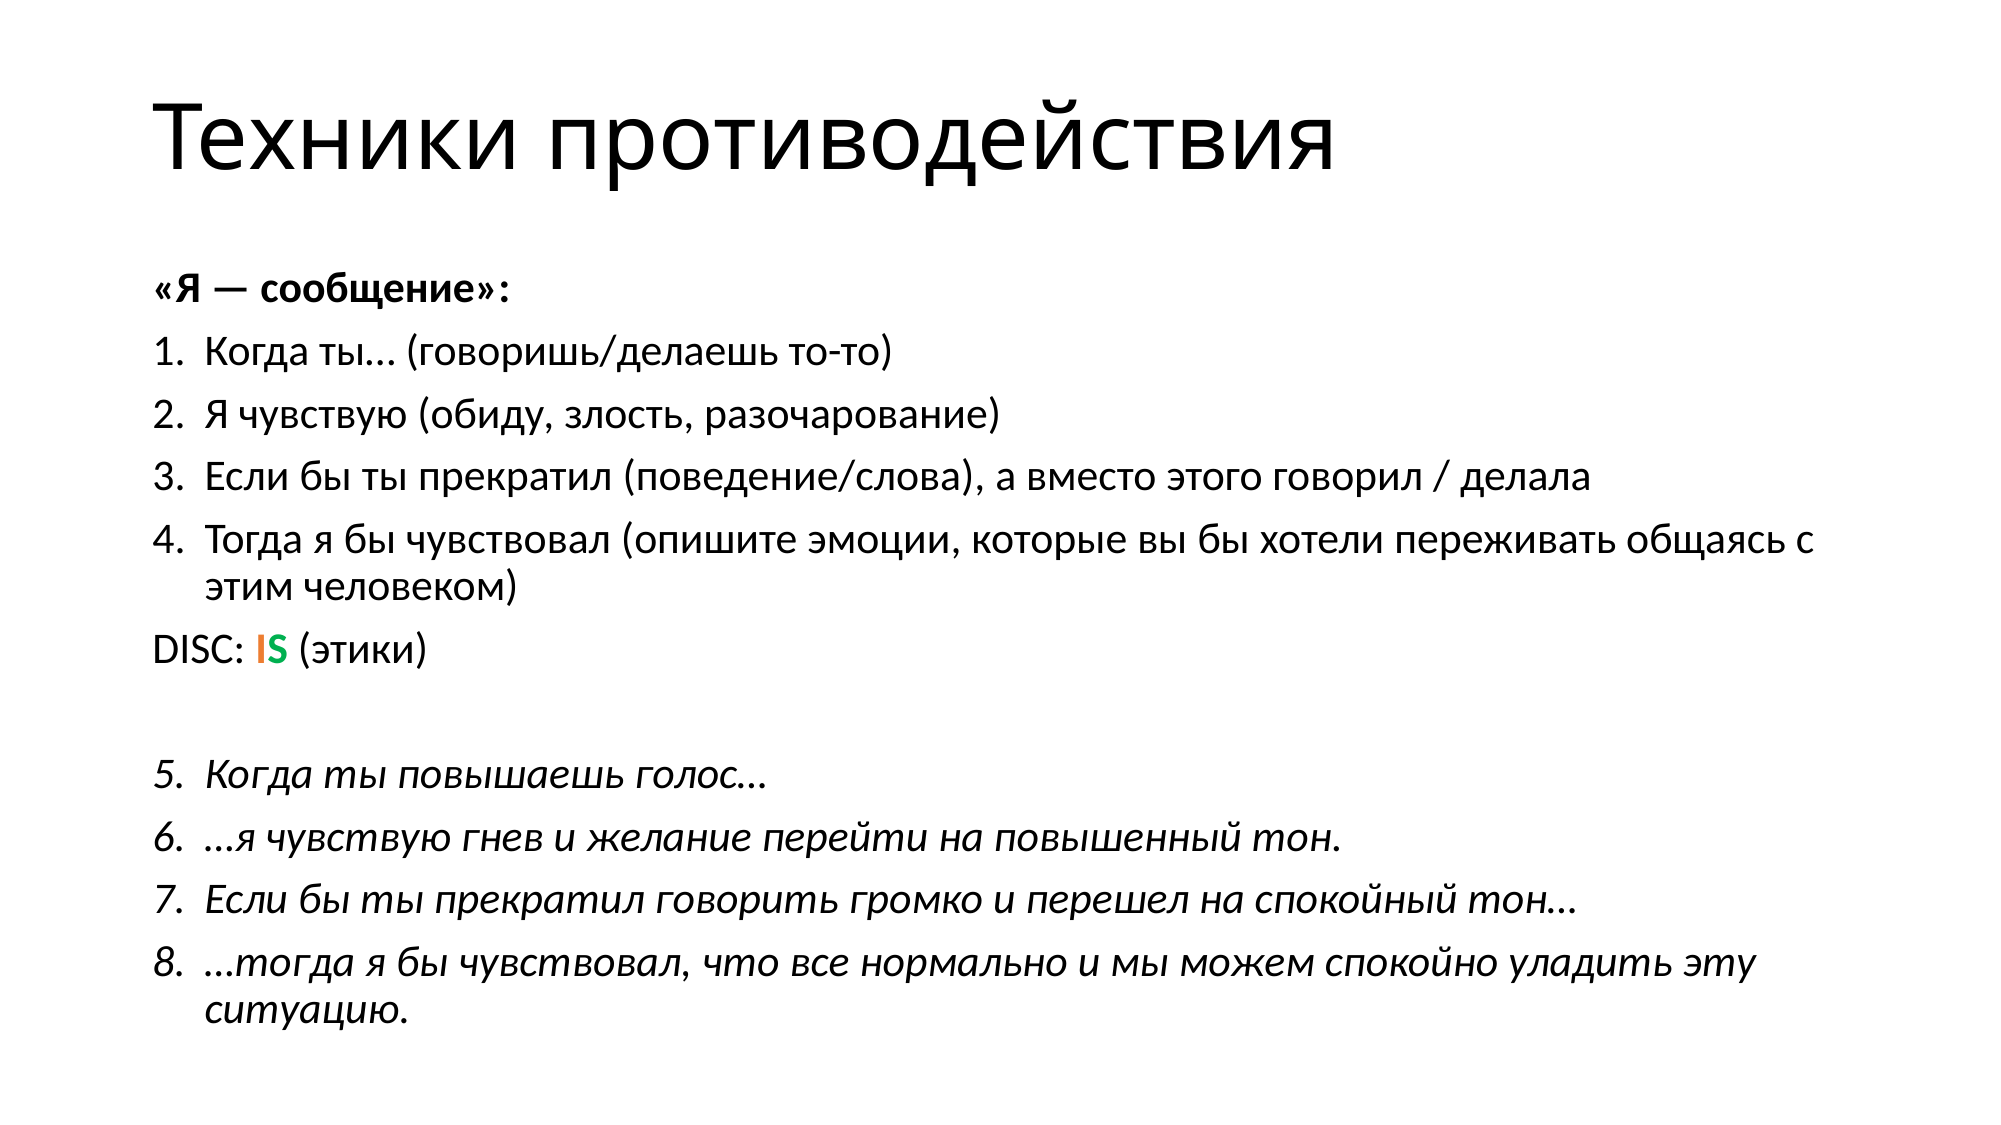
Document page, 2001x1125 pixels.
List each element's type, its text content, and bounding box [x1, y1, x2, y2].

title Техники противодействия [137, 59, 1863, 221]
list «Я — сообщение»: Когда ты… (говоришь/делаешь то-то) Я чувствую (обиду, злость, разочарование) Если бы ты прекратил (поведение/слова), а вместо этого говорил / делала Тогда я бы чувствовал (опишите эмоции, которые вы бы хотели переживать общаясь с этим человеком) DISC: IS (этики) Когда ты повышаешь голос… …я чувствую гнев и желание перейти на повышенный тон. Если бы ты прекратил говорить громко и перешел на спокойный тон… …тогда я бы чувствовал, что все нормально и мы можем спокойно уладить эту ситуацию. [137, 257, 1863, 1044]
